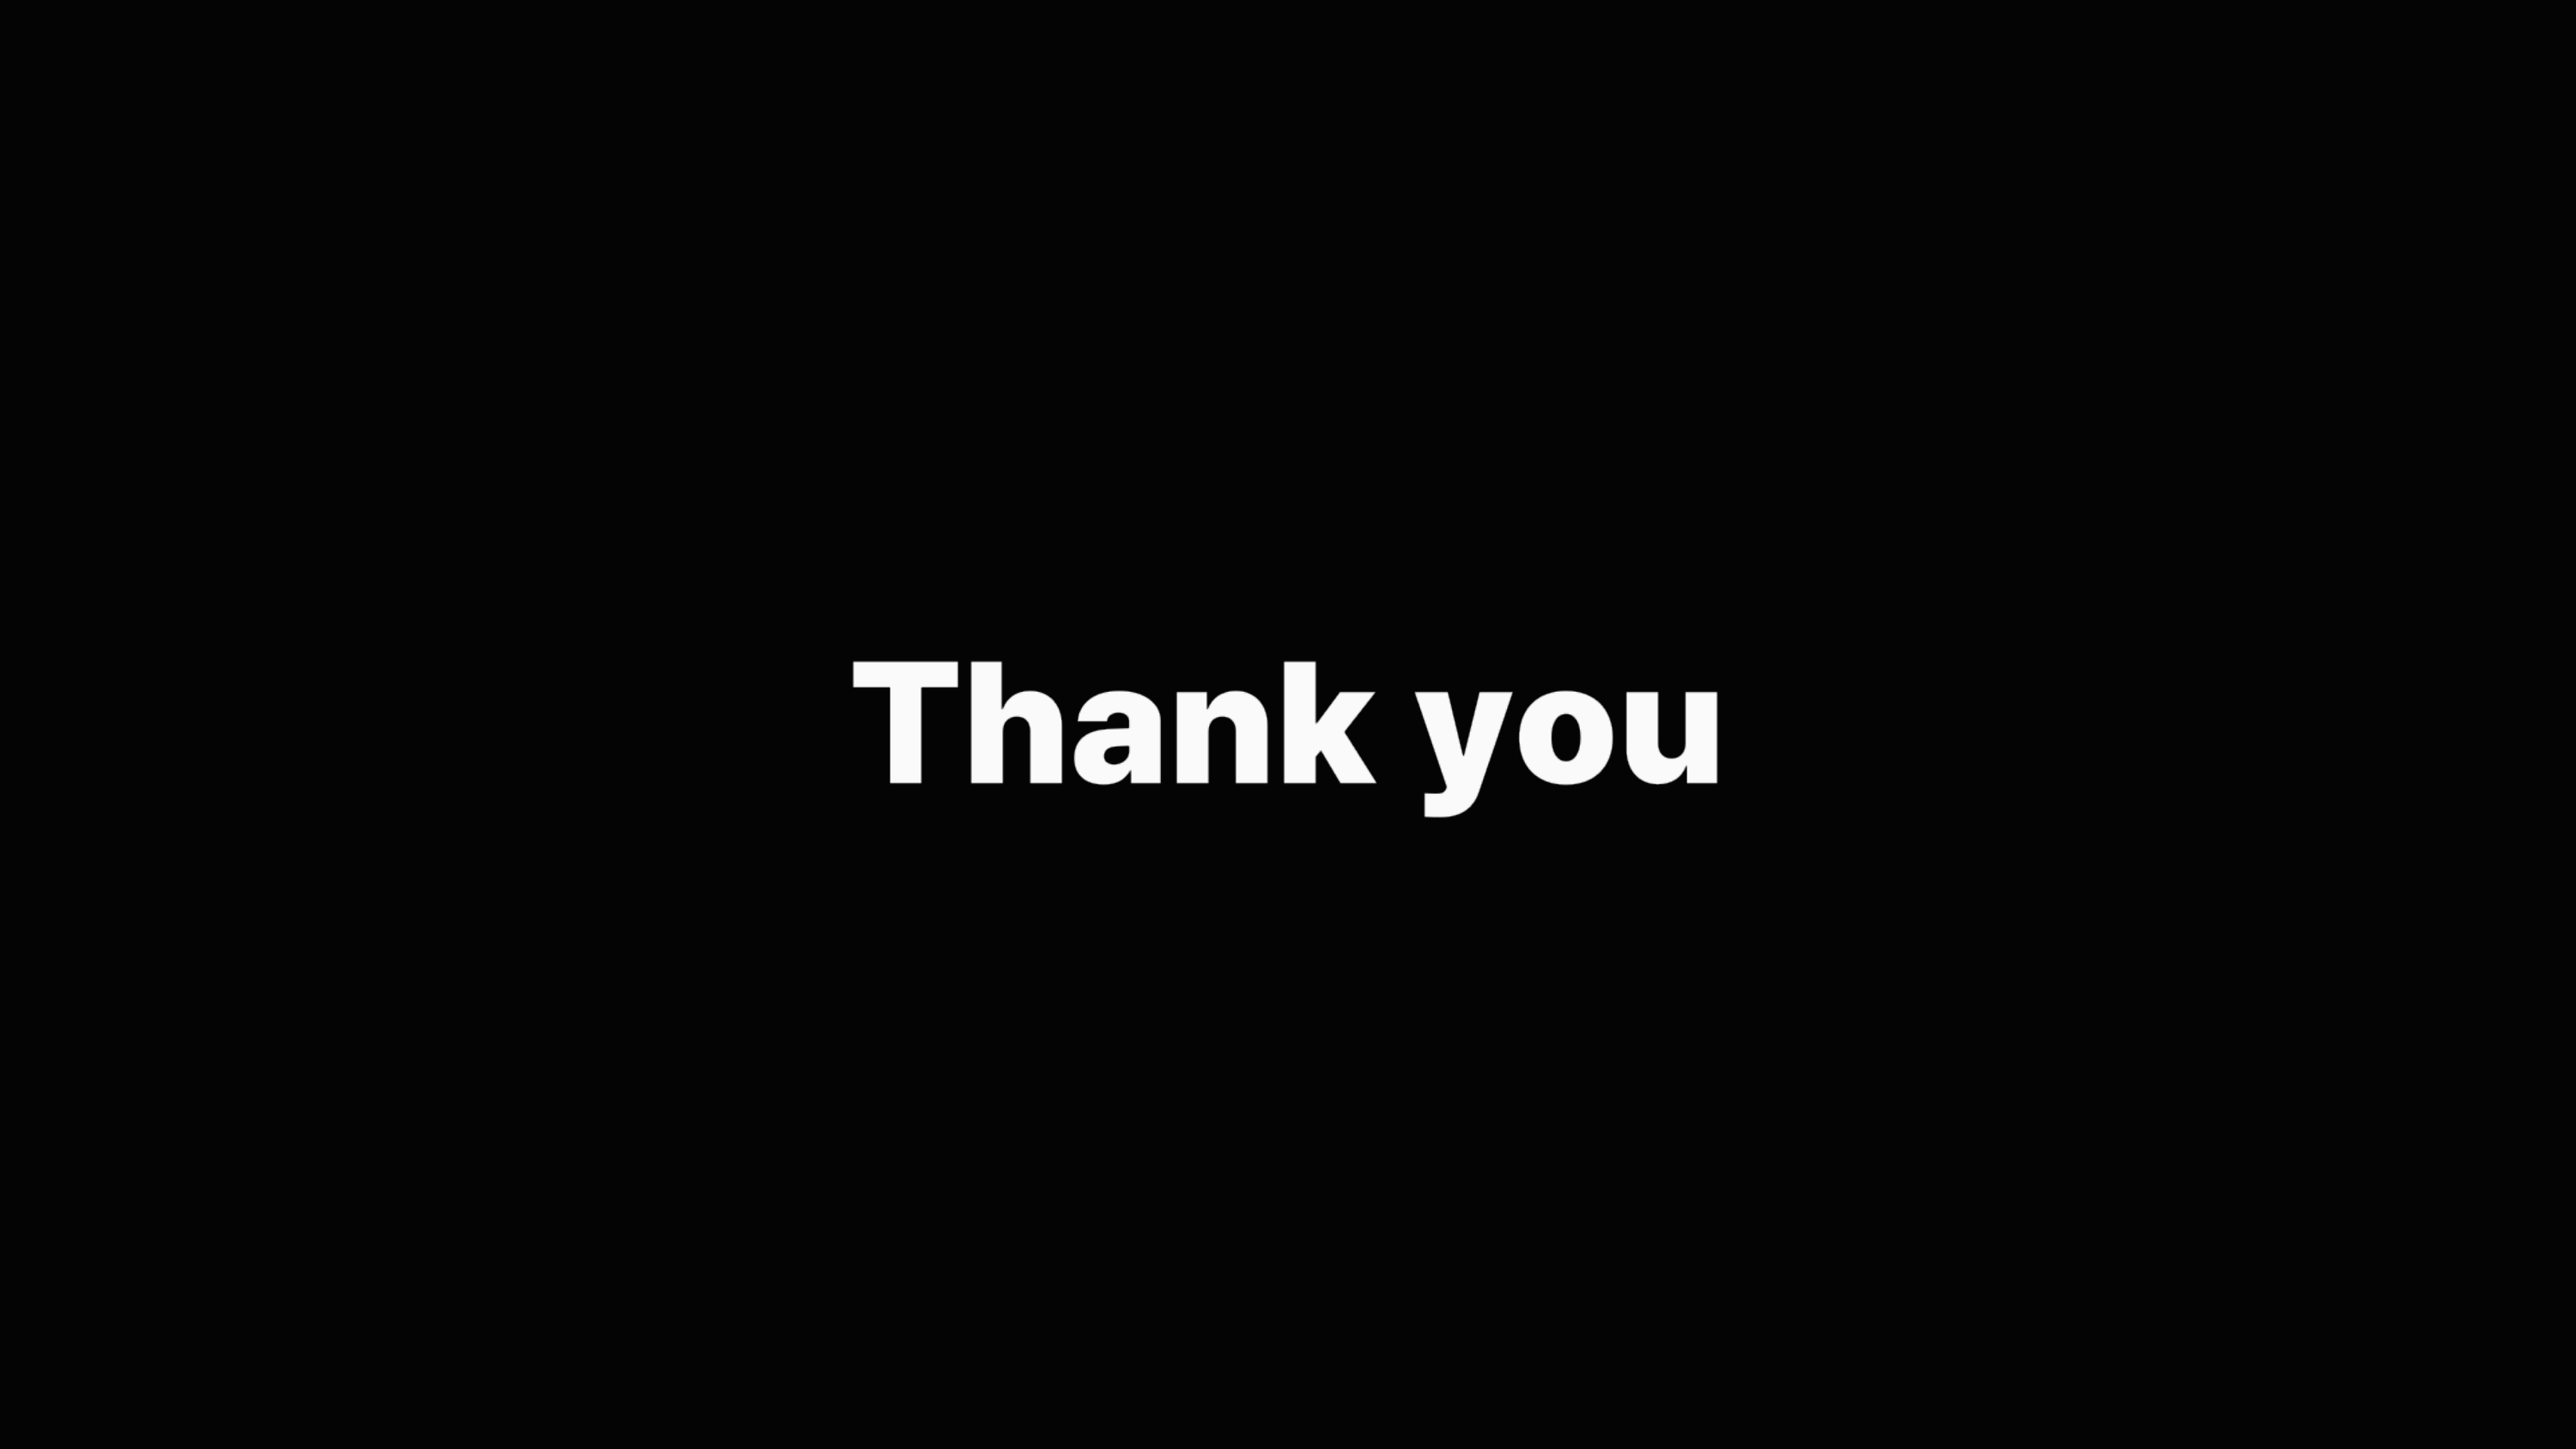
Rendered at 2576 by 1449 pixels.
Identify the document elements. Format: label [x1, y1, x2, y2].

picture [717, 578, 1804, 901]
